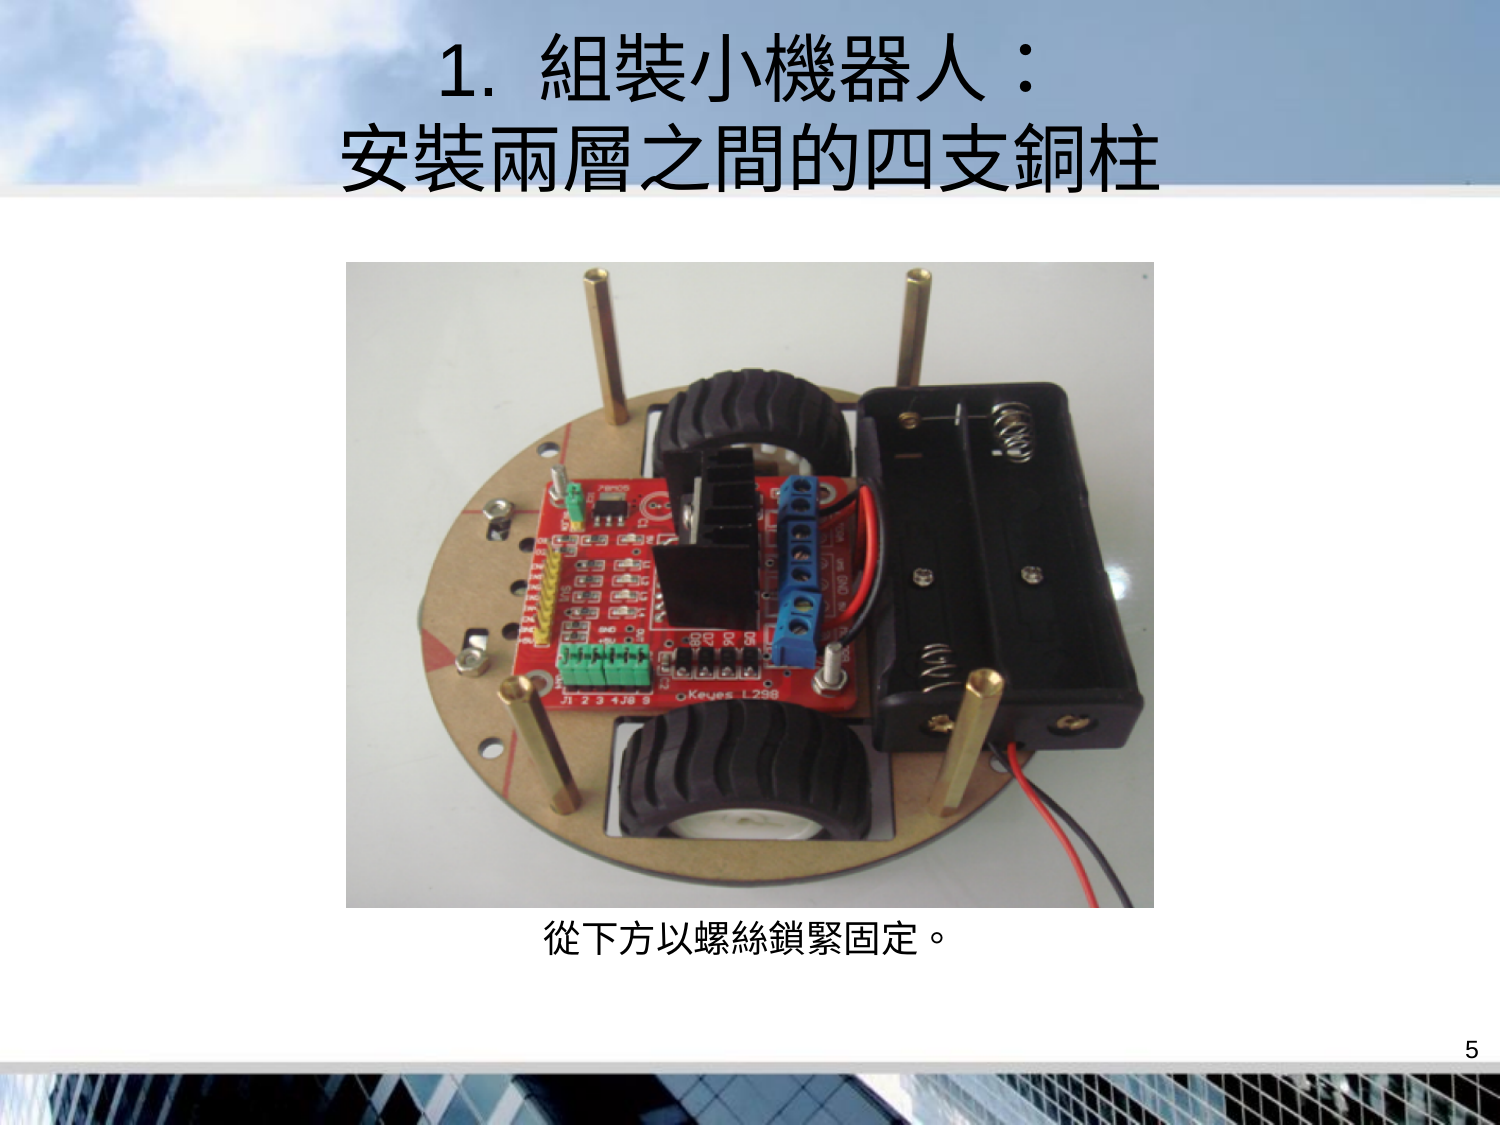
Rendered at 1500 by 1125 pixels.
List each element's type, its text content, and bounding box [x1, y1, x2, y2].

text_box 從下方以螺絲鎖緊固定。 [528, 908, 972, 968]
slide_number 5 [1144, 1025, 1495, 1103]
picture [0, 0, 1500, 1125]
title 1. 組裝小機器人： 安裝兩層之間的四支銅柱 [75, 30, 1425, 192]
